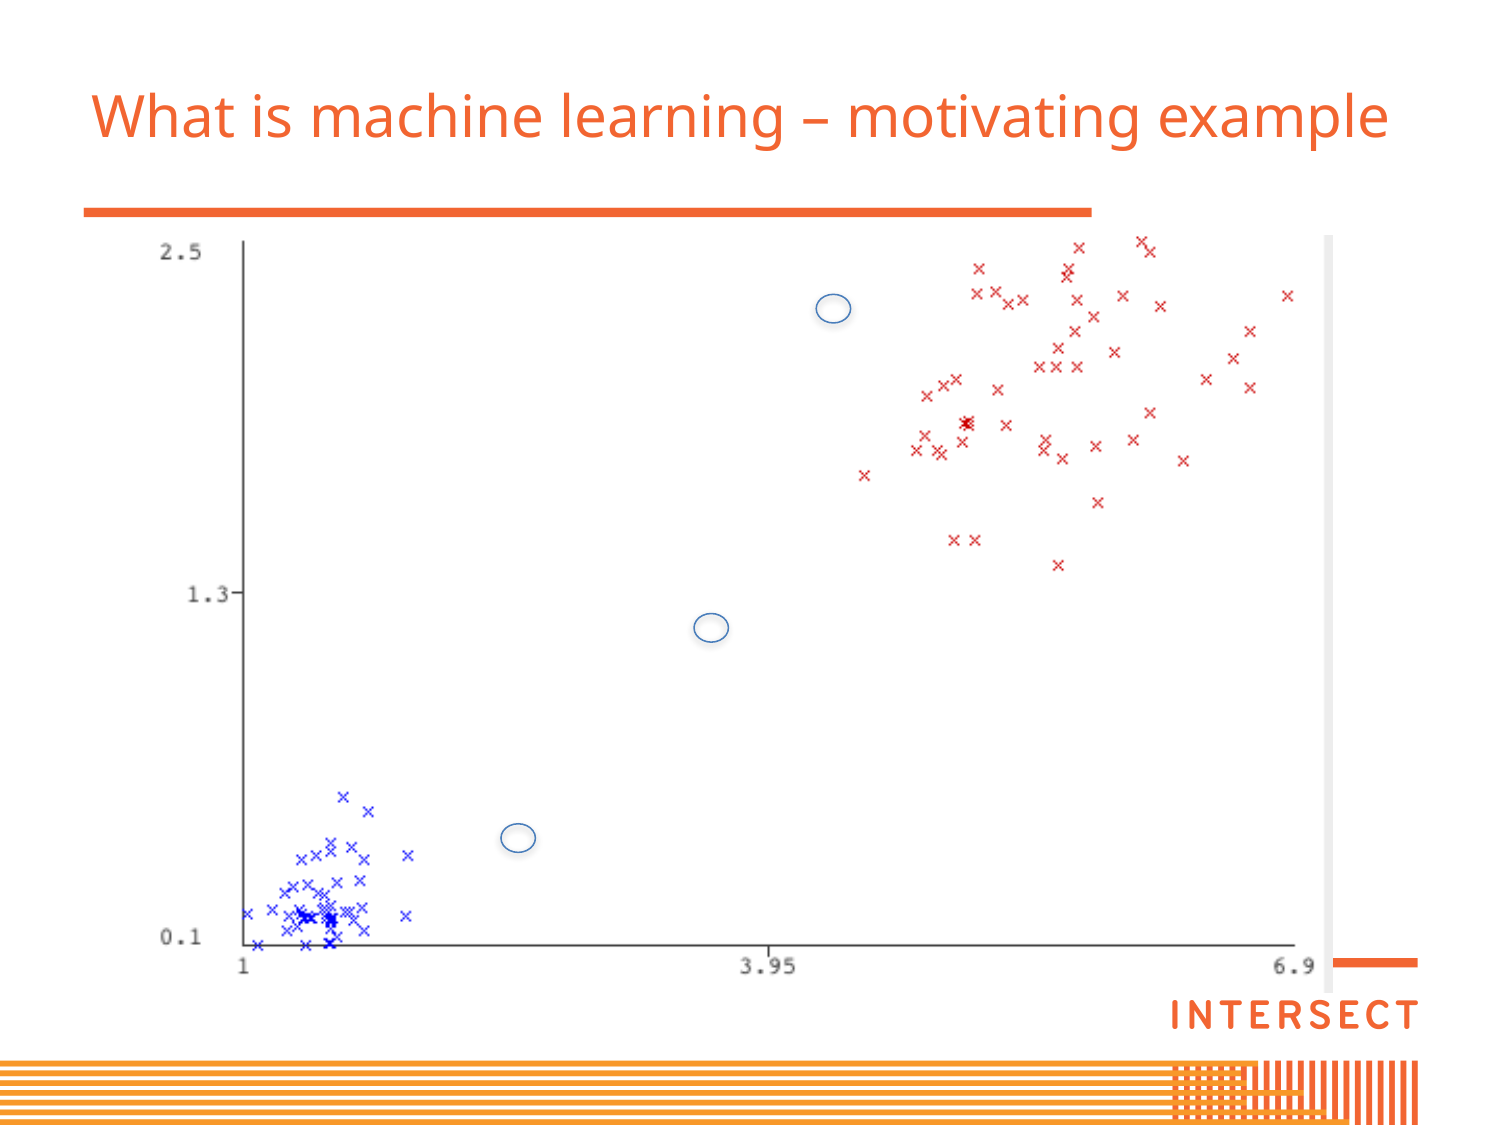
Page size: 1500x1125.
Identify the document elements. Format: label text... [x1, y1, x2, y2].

picture [0, 0, 1500, 1125]
title What is machine learning – motivating example [76, 20, 1424, 209]
